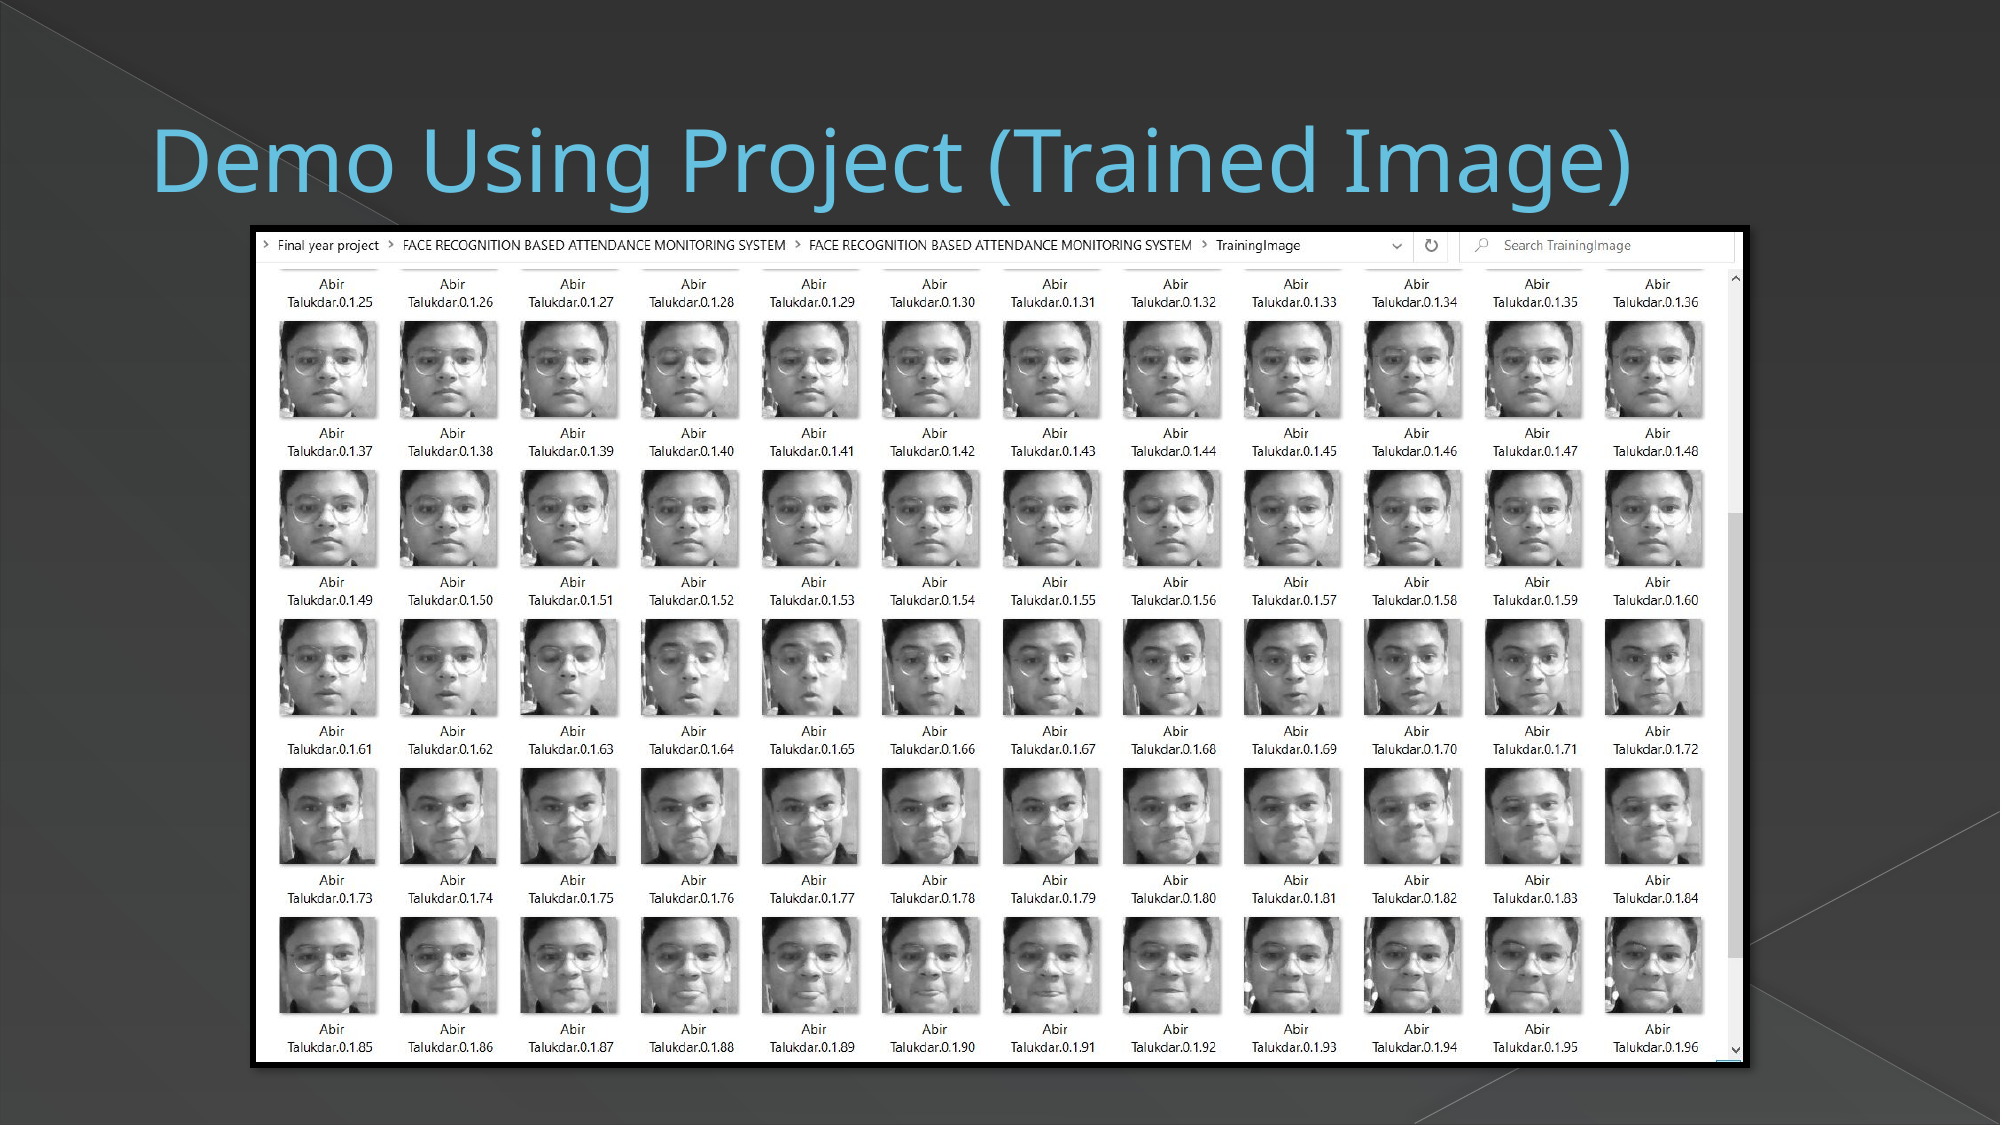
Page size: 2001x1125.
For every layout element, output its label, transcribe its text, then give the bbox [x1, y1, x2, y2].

title Demo Using Project (Trained Image) [55, 42, 2000, 273]
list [256, 231, 1744, 1062]
